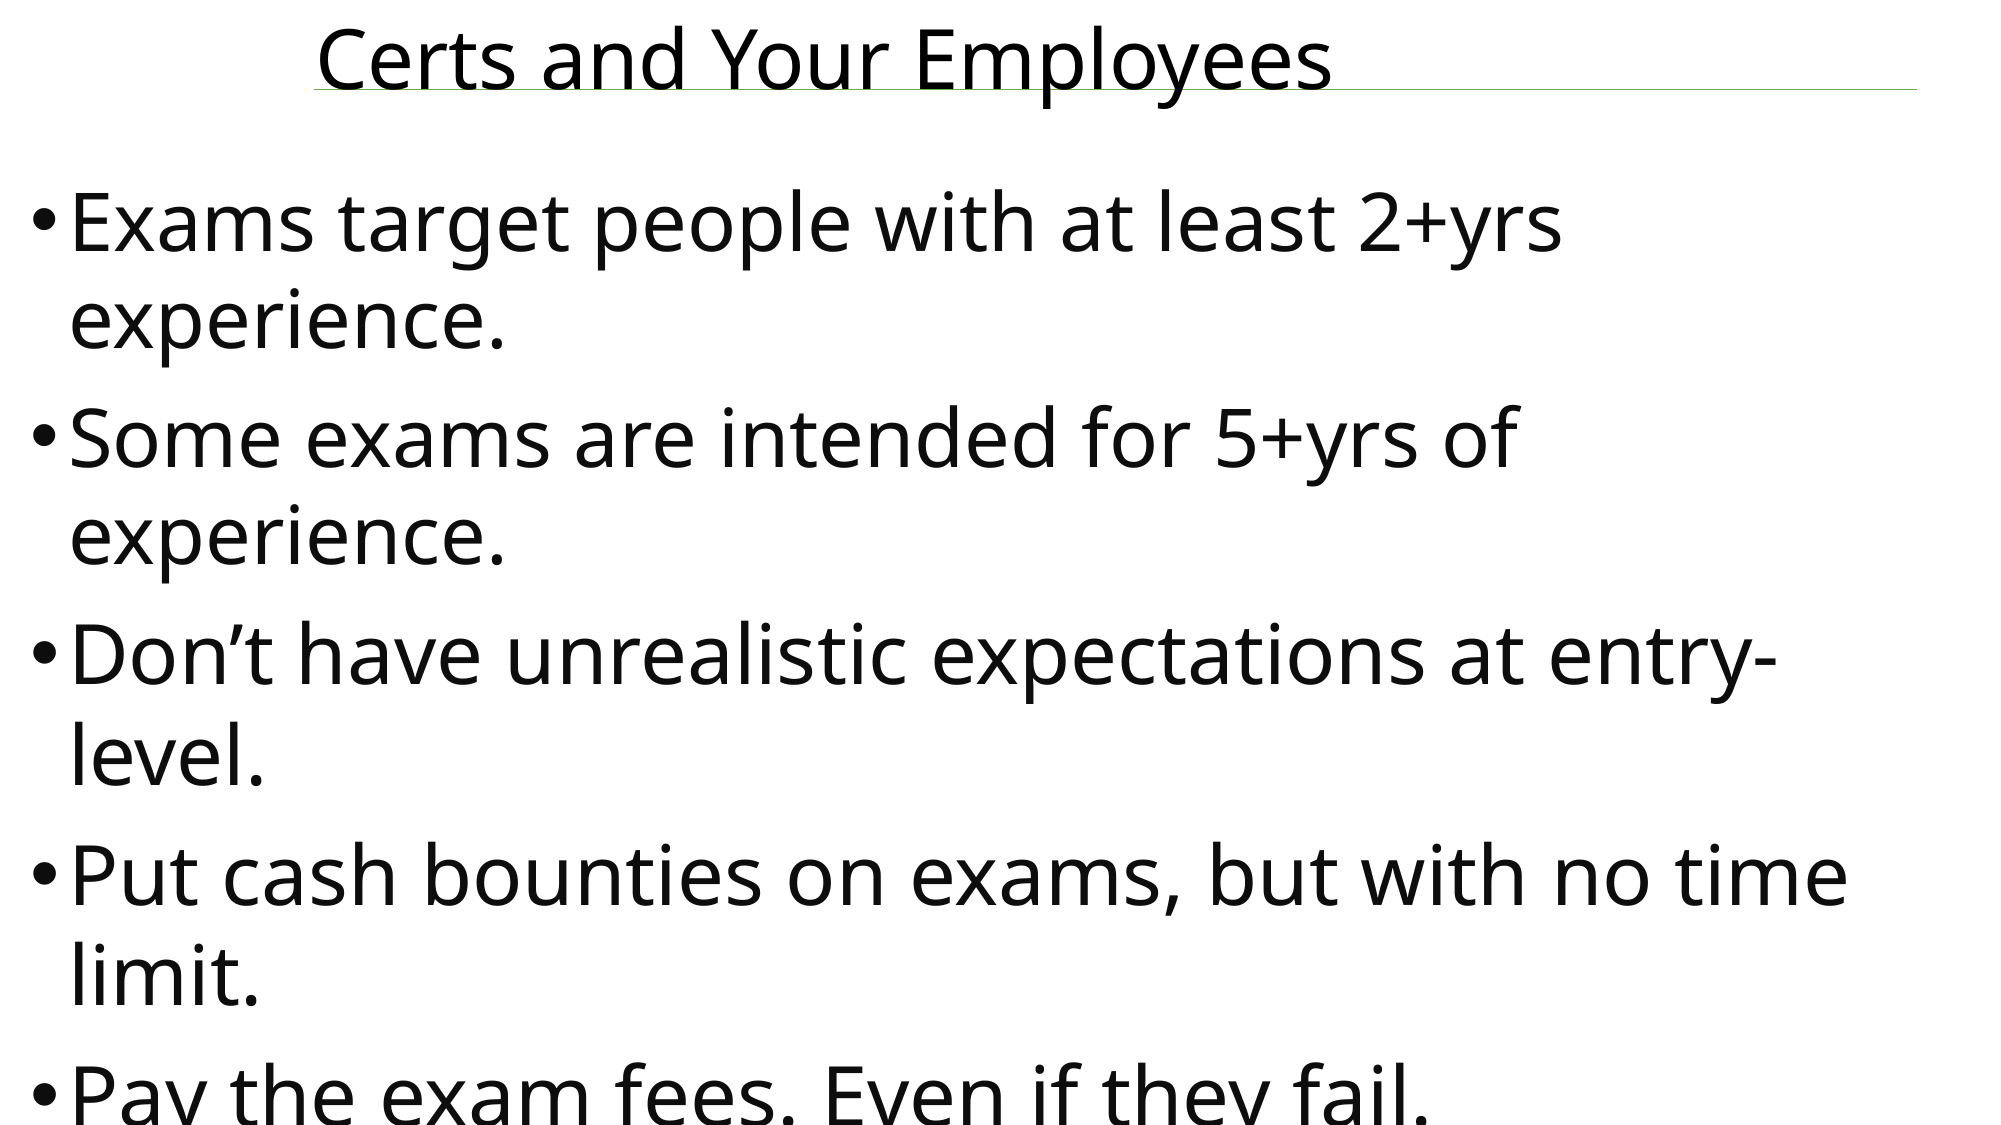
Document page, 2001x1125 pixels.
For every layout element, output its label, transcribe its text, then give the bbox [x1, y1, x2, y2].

list Exams target people with at least 2+yrs experience. Some exams are intended for 5+yrs of experience. Don’t have unrealistic expectations at entry-level. Put cash bounties on exams, but with no time limit. Pay the exam fees. Even if they fail. Incentivize taking exams for the right reasons. Reward success but not to excess. Career progress should also occur outside of exam. [15, 162, 1987, 1046]
title Certs and Your Employees [300, 0, 1917, 125]
